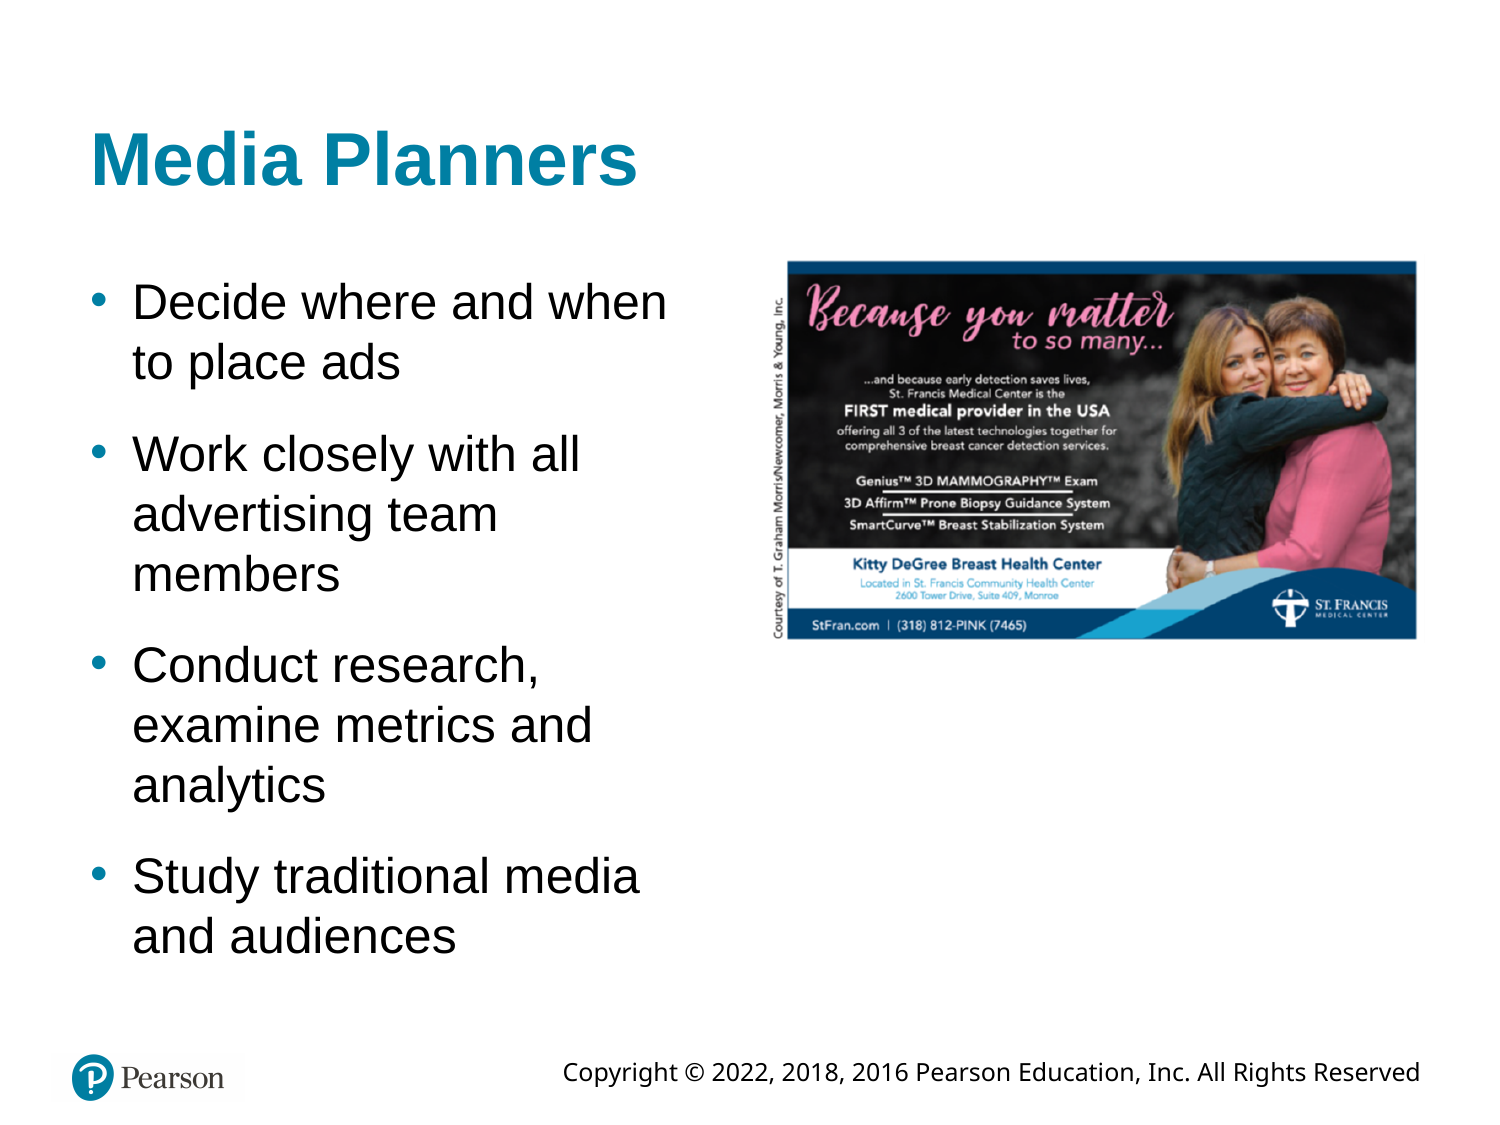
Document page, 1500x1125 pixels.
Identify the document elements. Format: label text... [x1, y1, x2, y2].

title Media Planners [75, 35, 1425, 216]
picture [51, 1053, 245, 1102]
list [769, 254, 1426, 643]
list Decide where and when to place ads Work closely with all advertising team members Conduct research, examine metrics and analytics Study traditional media and audiences [75, 254, 730, 983]
